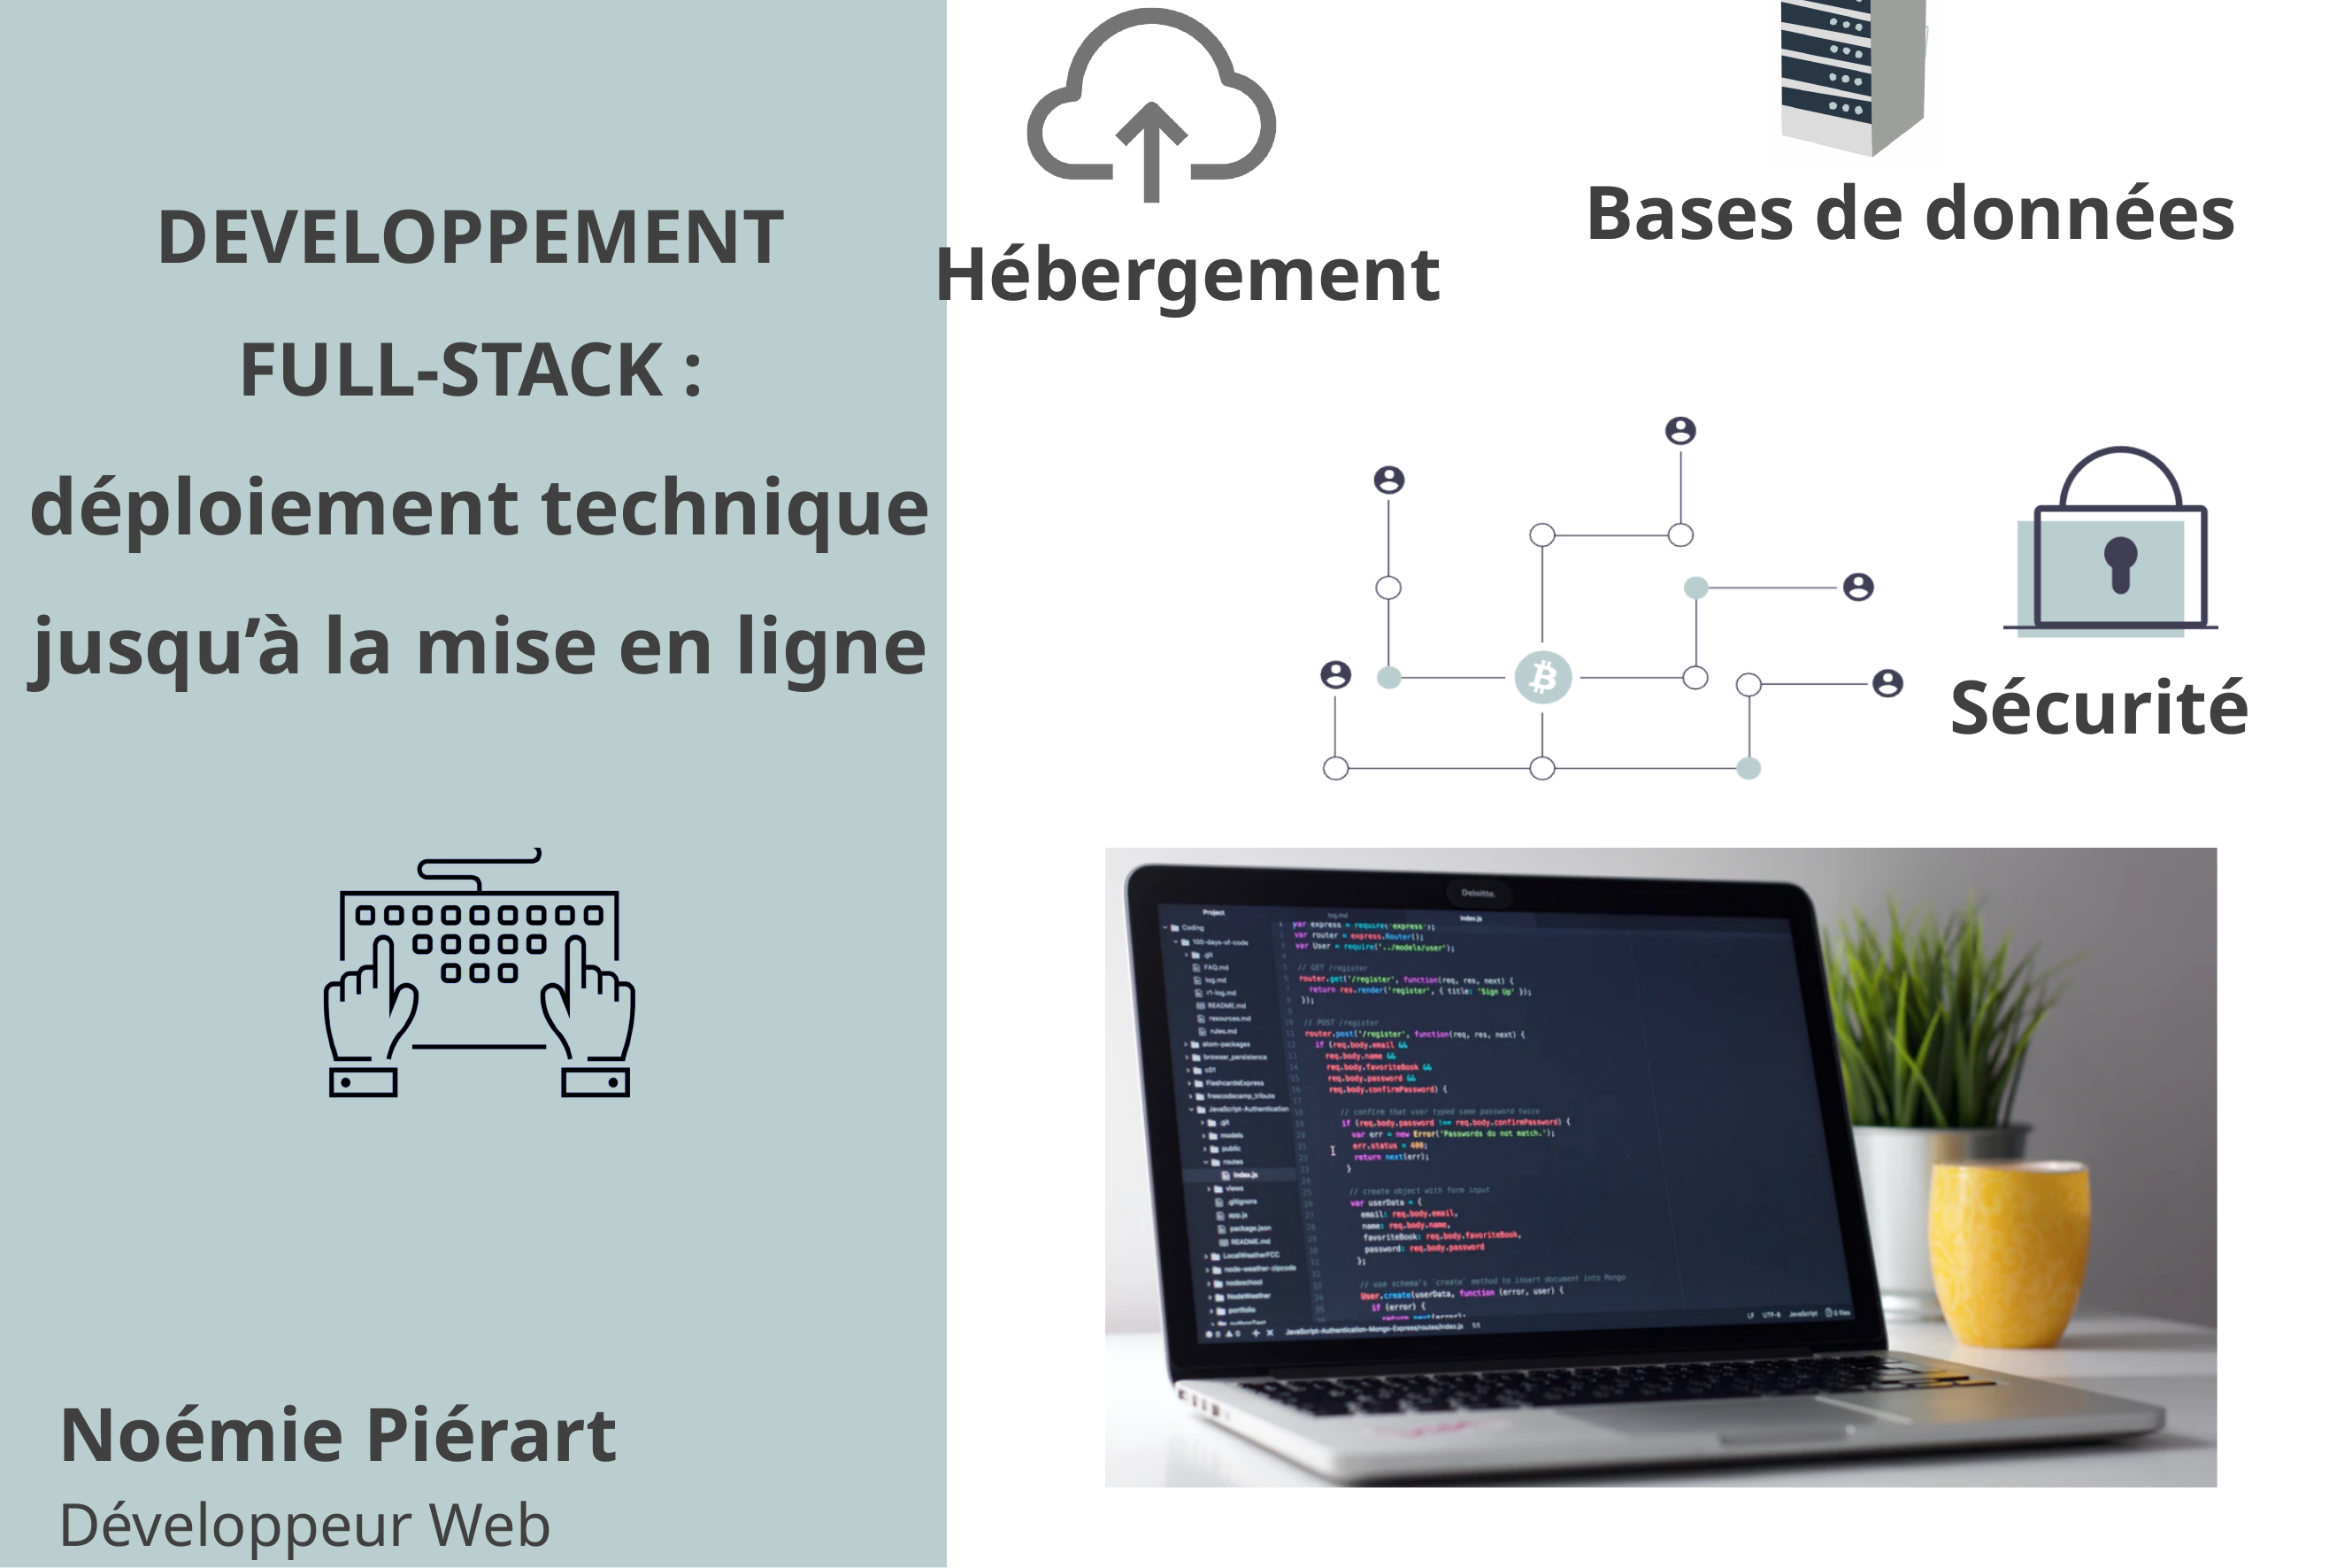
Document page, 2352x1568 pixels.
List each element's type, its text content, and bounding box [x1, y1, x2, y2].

picture [1104, 848, 2217, 1487]
picture [1018, 0, 1293, 215]
text_box DEVELOPPEMENT FULL-STACK : déploiement technique jusqu’à la mise en ligne [0, 138, 974, 758]
text_box Hébergement [974, 219, 1512, 322]
text_box Bases de données [1572, 159, 2323, 261]
picture [1292, 384, 1917, 839]
text_box Sécurité [1936, 653, 2352, 756]
picture [1766, 0, 1944, 162]
picture [2003, 438, 2218, 654]
picture [315, 848, 646, 1103]
